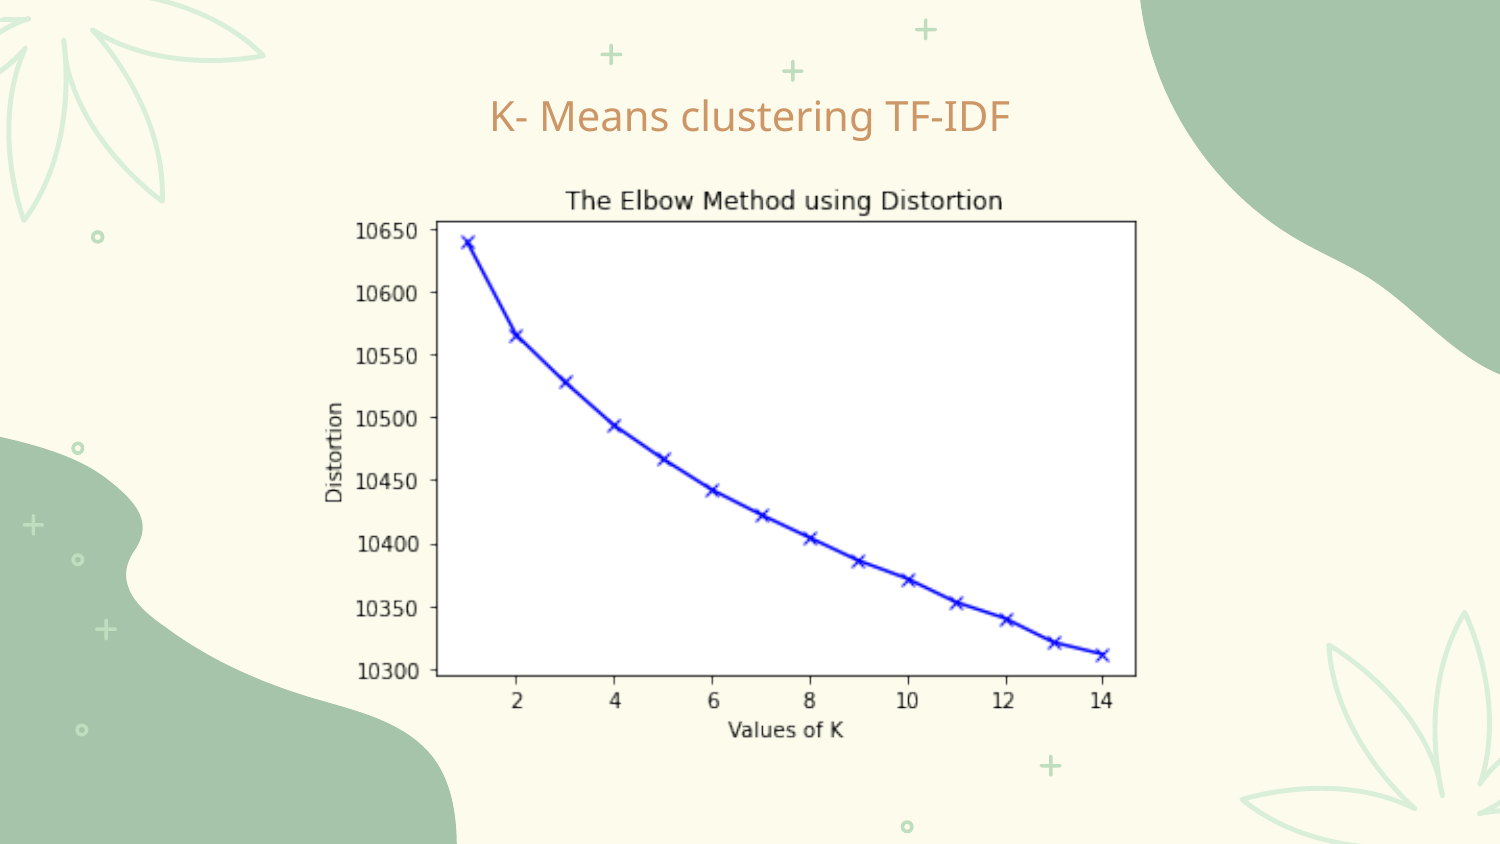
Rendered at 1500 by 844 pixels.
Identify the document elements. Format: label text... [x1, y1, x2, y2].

picture [311, 175, 1148, 755]
title K- Means clustering TF-IDF [112, 89, 1388, 140]
